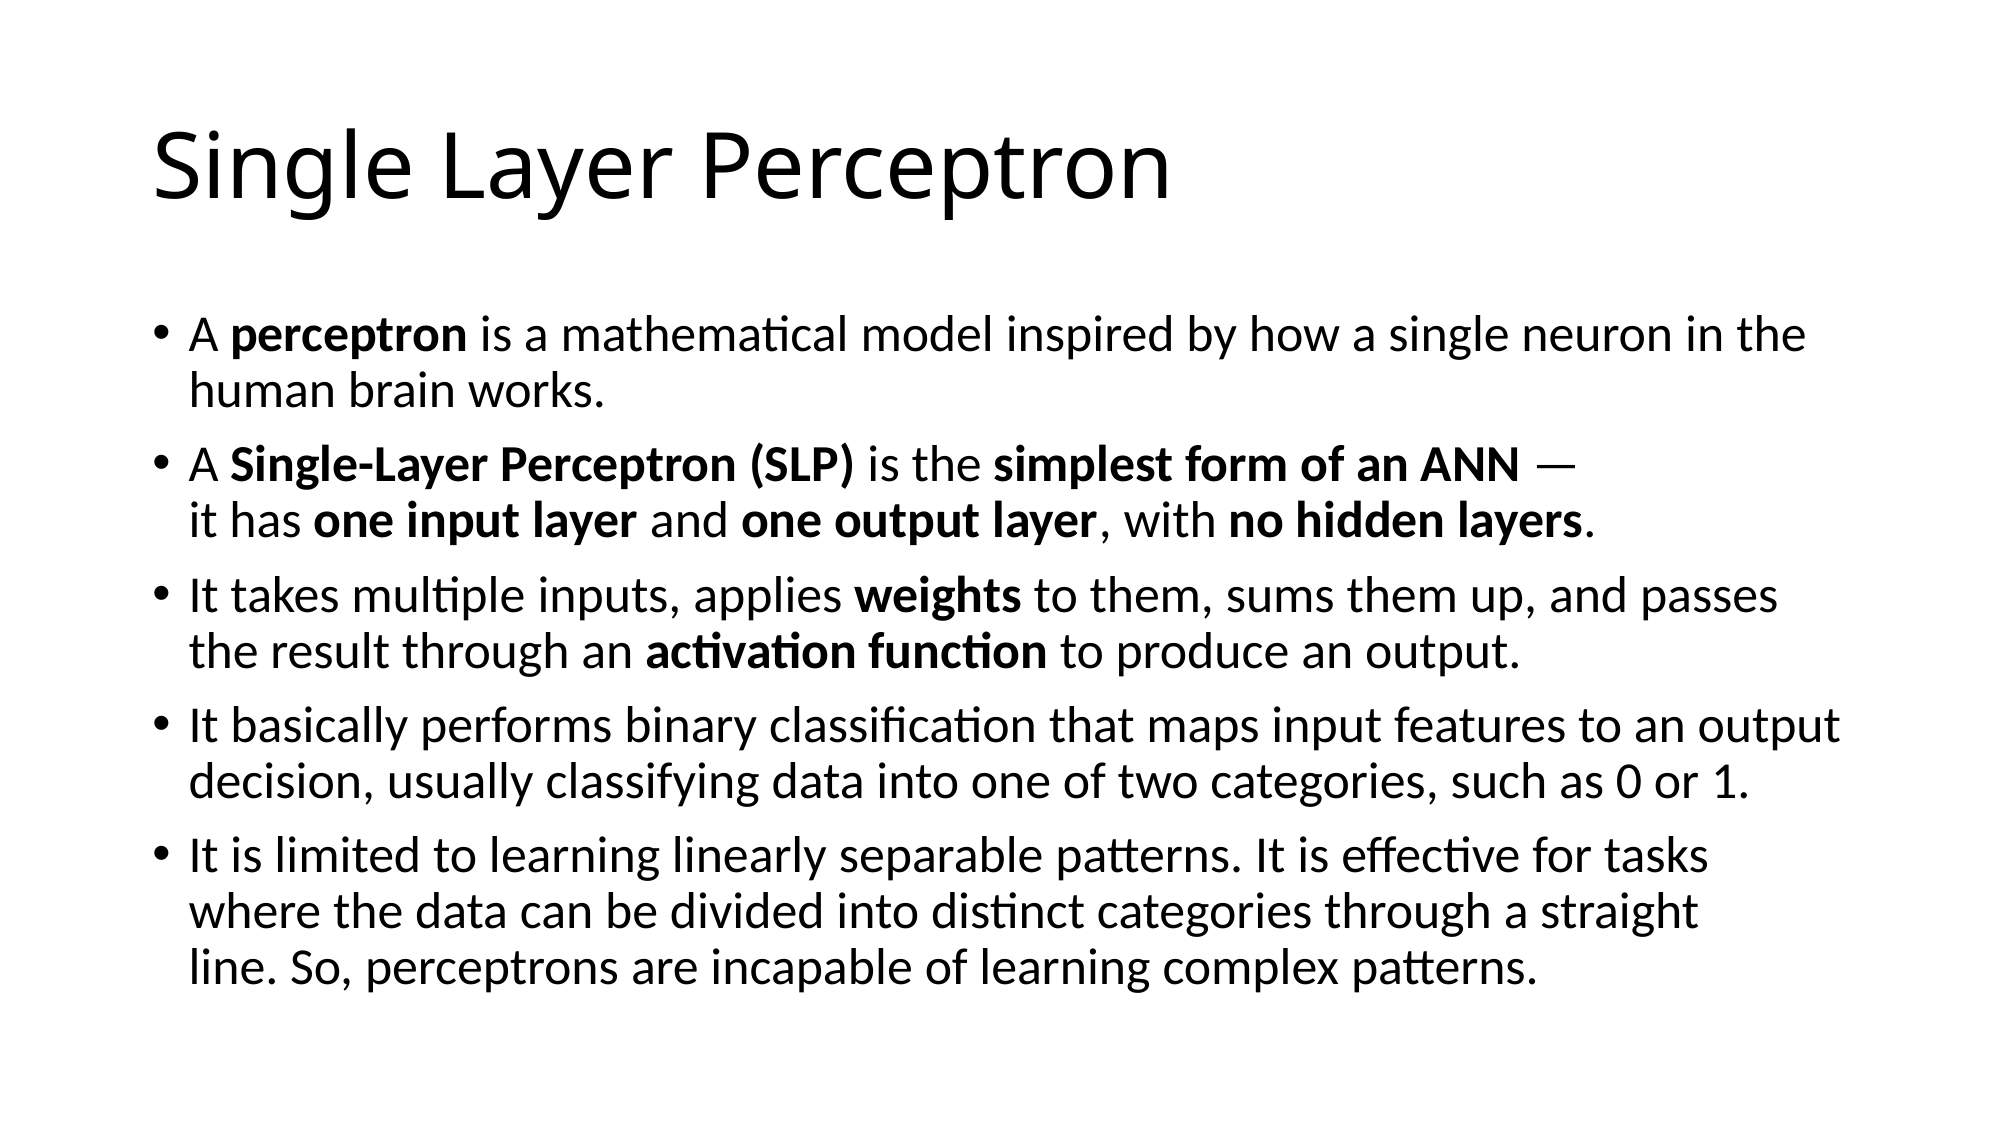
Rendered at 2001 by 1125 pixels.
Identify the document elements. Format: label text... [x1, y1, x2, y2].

list A perceptron is a mathematical model inspired by how a single neuron in the human brain works. A Single-Layer Perceptron (SLP) is the simplest form of an ANN — it has one input layer and one output layer, with no hidden layers. It takes multiple inputs, applies weights to them, sums them up, and passes the result through an activation function to produce an output. It basically performs binary classification that maps input features to an output decision, usually classifying data into one of two categories, such as 0 or 1. It is limited to learning linearly separable patterns. It is effective for tasks where the data can be divided into distinct categories through a straight line. So, perceptrons are incapable of learning complex patterns. [137, 299, 1863, 1014]
title Single Layer Perceptron [137, 59, 1863, 278]
